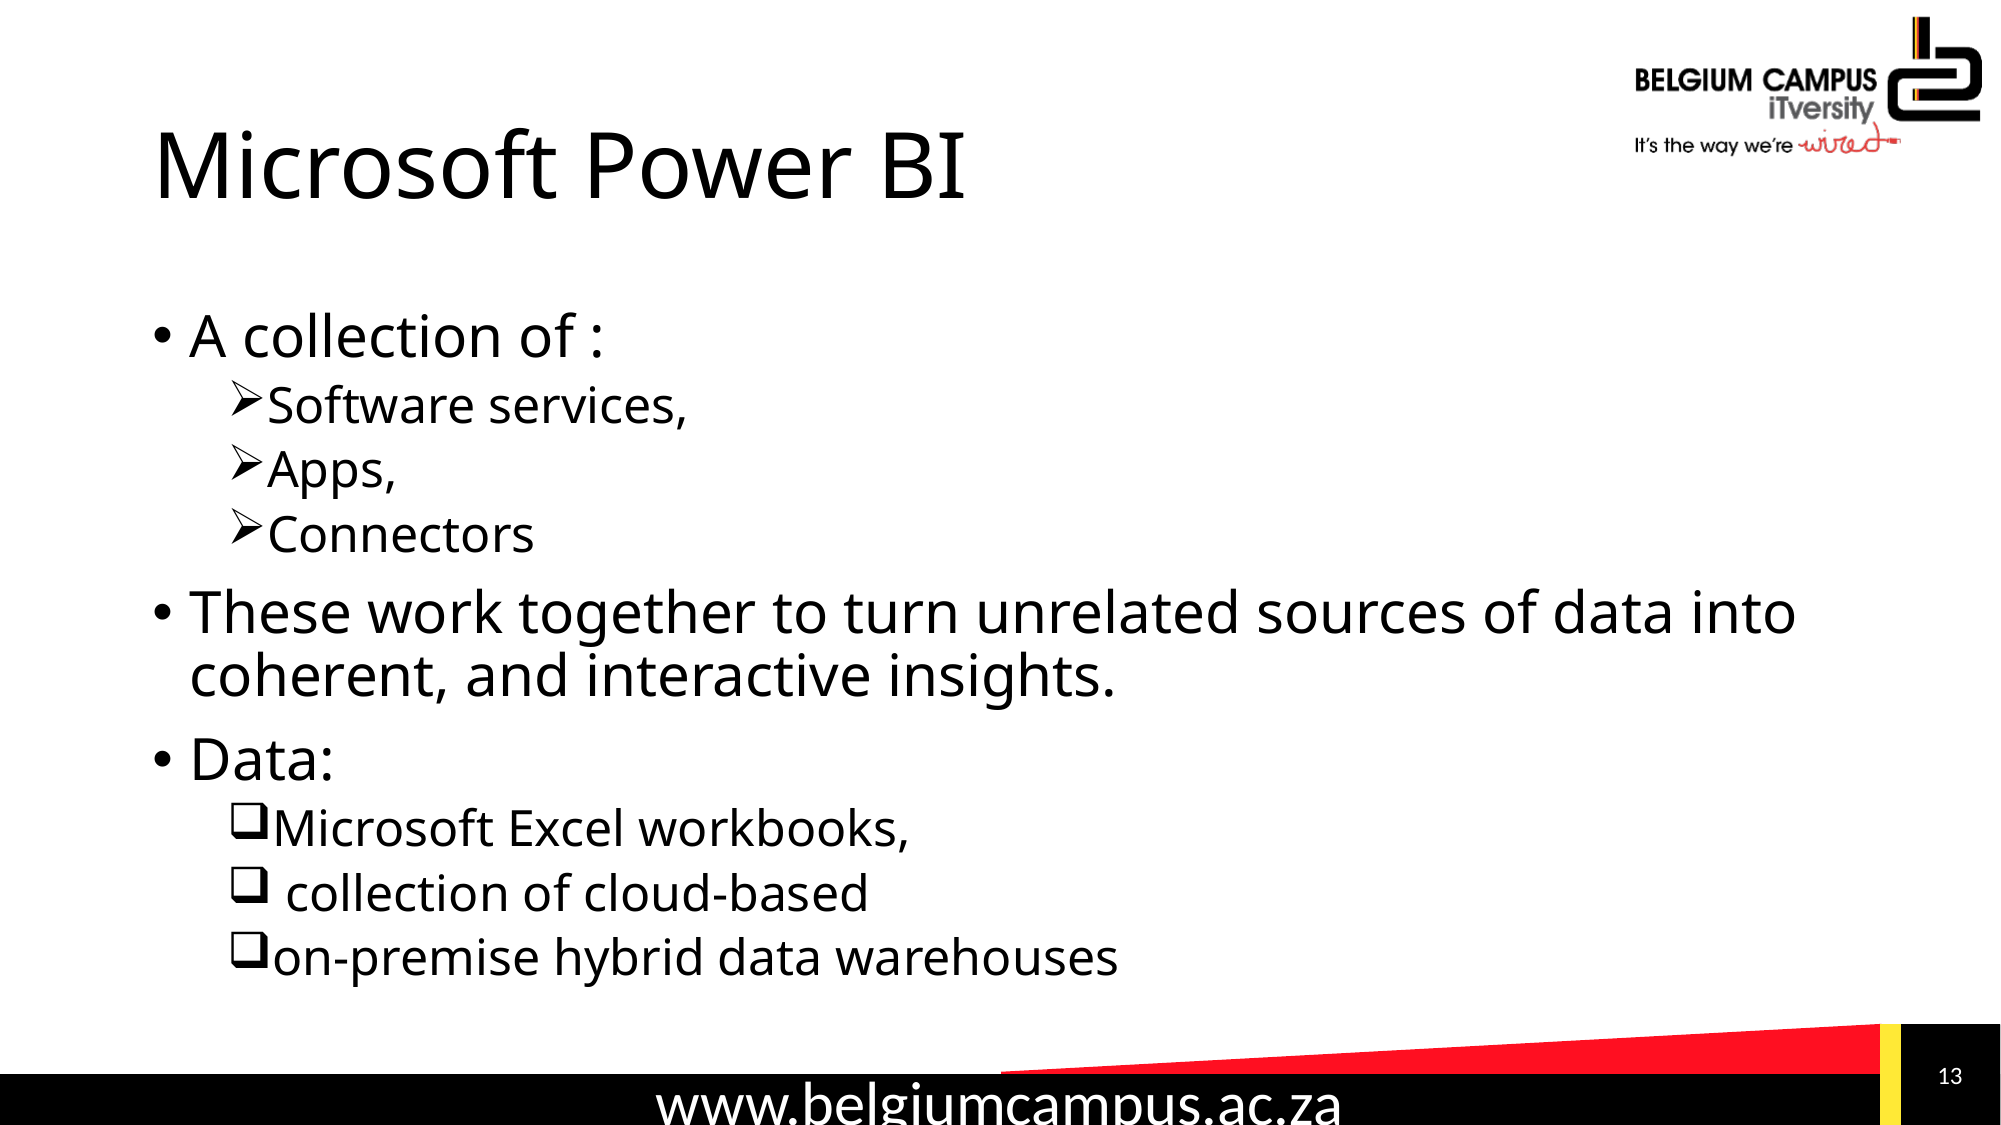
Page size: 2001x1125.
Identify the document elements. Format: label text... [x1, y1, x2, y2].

list A collection of : Software services, Apps, Connectors These work together to turn unrelated sources of data into coherent, and interactive insights. Data: Microsoft Excel workbooks, collection of cloud-based on-premise hybrid data warehouses [137, 299, 1863, 1014]
title Microsoft Power BI [137, 59, 1863, 278]
picture [1631, 0, 1986, 198]
